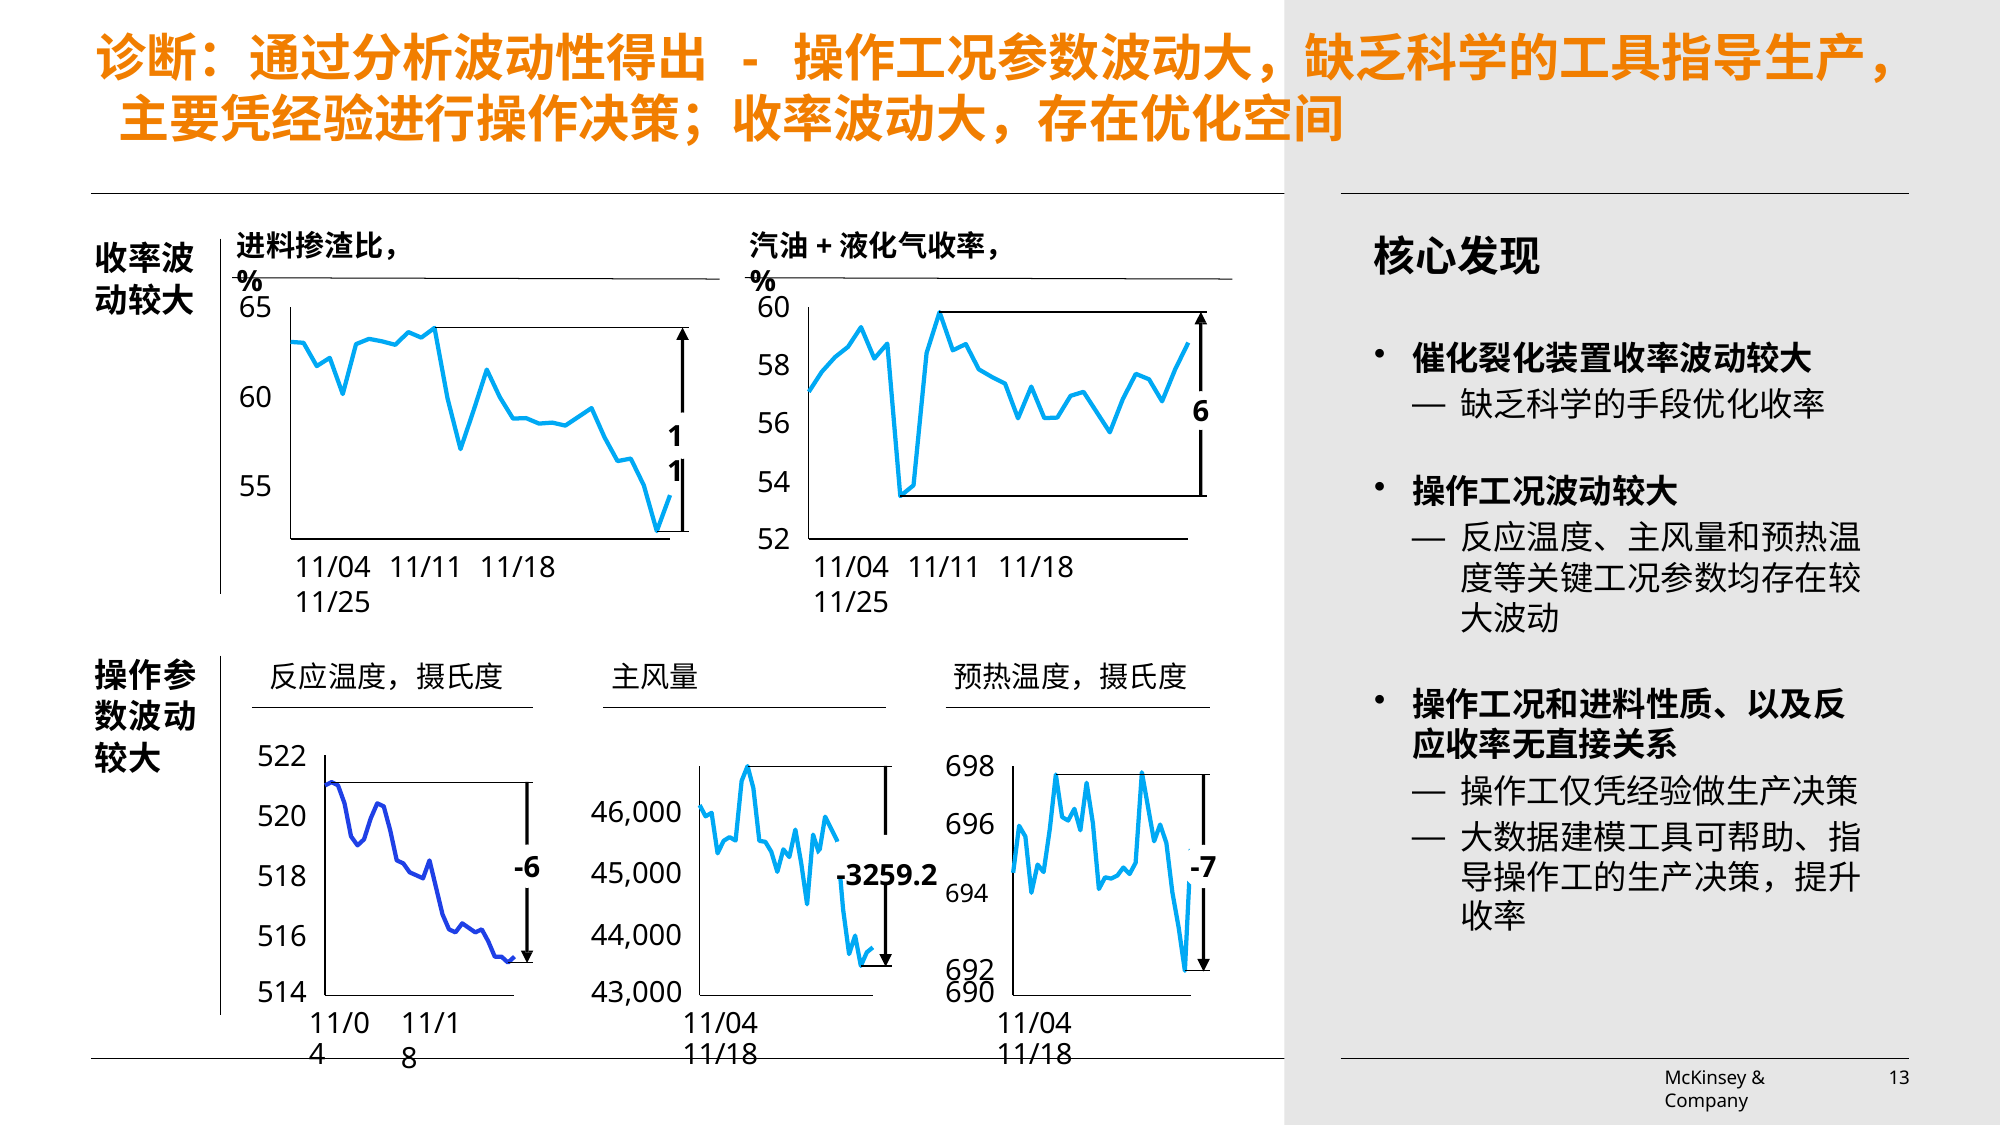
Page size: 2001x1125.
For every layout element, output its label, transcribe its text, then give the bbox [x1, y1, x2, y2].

text_box 516 [254, 915, 308, 952]
text_box 进料掺渣比，% [234, 225, 441, 278]
title 诊断：通过分析波动性得出 - 操作工况参数波动大，缺乏科学的工具指导生产， 主要凭经验进行操作决策；收率波动大，存在优化空间 [91, 0, 1909, 149]
text_box 汽油+液化气收率，% [747, 278, 1029, 298]
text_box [288, 306, 707, 541]
text_box McKinsey & Company [1662, 1063, 1852, 1112]
text_box 514 11/04 [255, 975, 383, 1071]
text_box 主风量 [609, 656, 702, 694]
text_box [331, 781, 550, 964]
text_box 11/18 [398, 1002, 474, 1075]
text_box 60 58 [755, 298, 792, 382]
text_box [1055, 773, 1226, 972]
text_box 核心发现 催化裂化装置收率波动较大 缺乏科学的手段优化收率 操作工况波动较大 反应温度、主风量和预热温 度等关键工况参数均存在较 大波动 操作工况和进料性质、以及反 应收率无直接关系 操作工仅凭经验做生产决策 大数据建模工具可帮助、指 导操作工的生产决策，提升 收率 [1371, 227, 1863, 936]
text_box 60 [236, 375, 274, 413]
text_box 13 [1886, 1063, 1912, 1089]
text_box 698 696 [943, 745, 996, 840]
text_box 反应温度，摄氏度 [267, 656, 506, 694]
text_box 56 54 52 [755, 402, 792, 556]
text_box 65 [236, 298, 274, 324]
text_box 11/04 11/11 11/18 11/25 [292, 545, 643, 618]
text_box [1010, 765, 1194, 997]
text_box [747, 765, 956, 967]
text_box 55 [236, 465, 274, 503]
text_box 44,000 [588, 913, 683, 951]
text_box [322, 754, 518, 997]
text_box [1284, 0, 2000, 1125]
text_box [806, 306, 1221, 541]
text_box 518 [254, 855, 308, 893]
text_box 11/04 11/11 11/18 11/25 [810, 545, 1161, 618]
text_box 操作参 数波动 较大 [92, 649, 198, 778]
text_box 预热温度，摄氏度 [951, 656, 1190, 694]
text_box 522 520 [254, 734, 308, 832]
text_box 690 11/04 11/18 [943, 975, 1156, 1071]
text_box 汽油+液化气收率，% [747, 225, 1029, 278]
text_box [697, 763, 876, 997]
text_box 43,000 11/04 11/18 [588, 975, 840, 1071]
text_box 45,000 [588, 852, 683, 890]
text_box 46,000 [588, 791, 683, 829]
text_box 进料掺渣比，% [234, 278, 441, 298]
text_box -3259.2 694 692 [876, 839, 1001, 987]
text_box 收率波 动较大 [92, 232, 198, 319]
